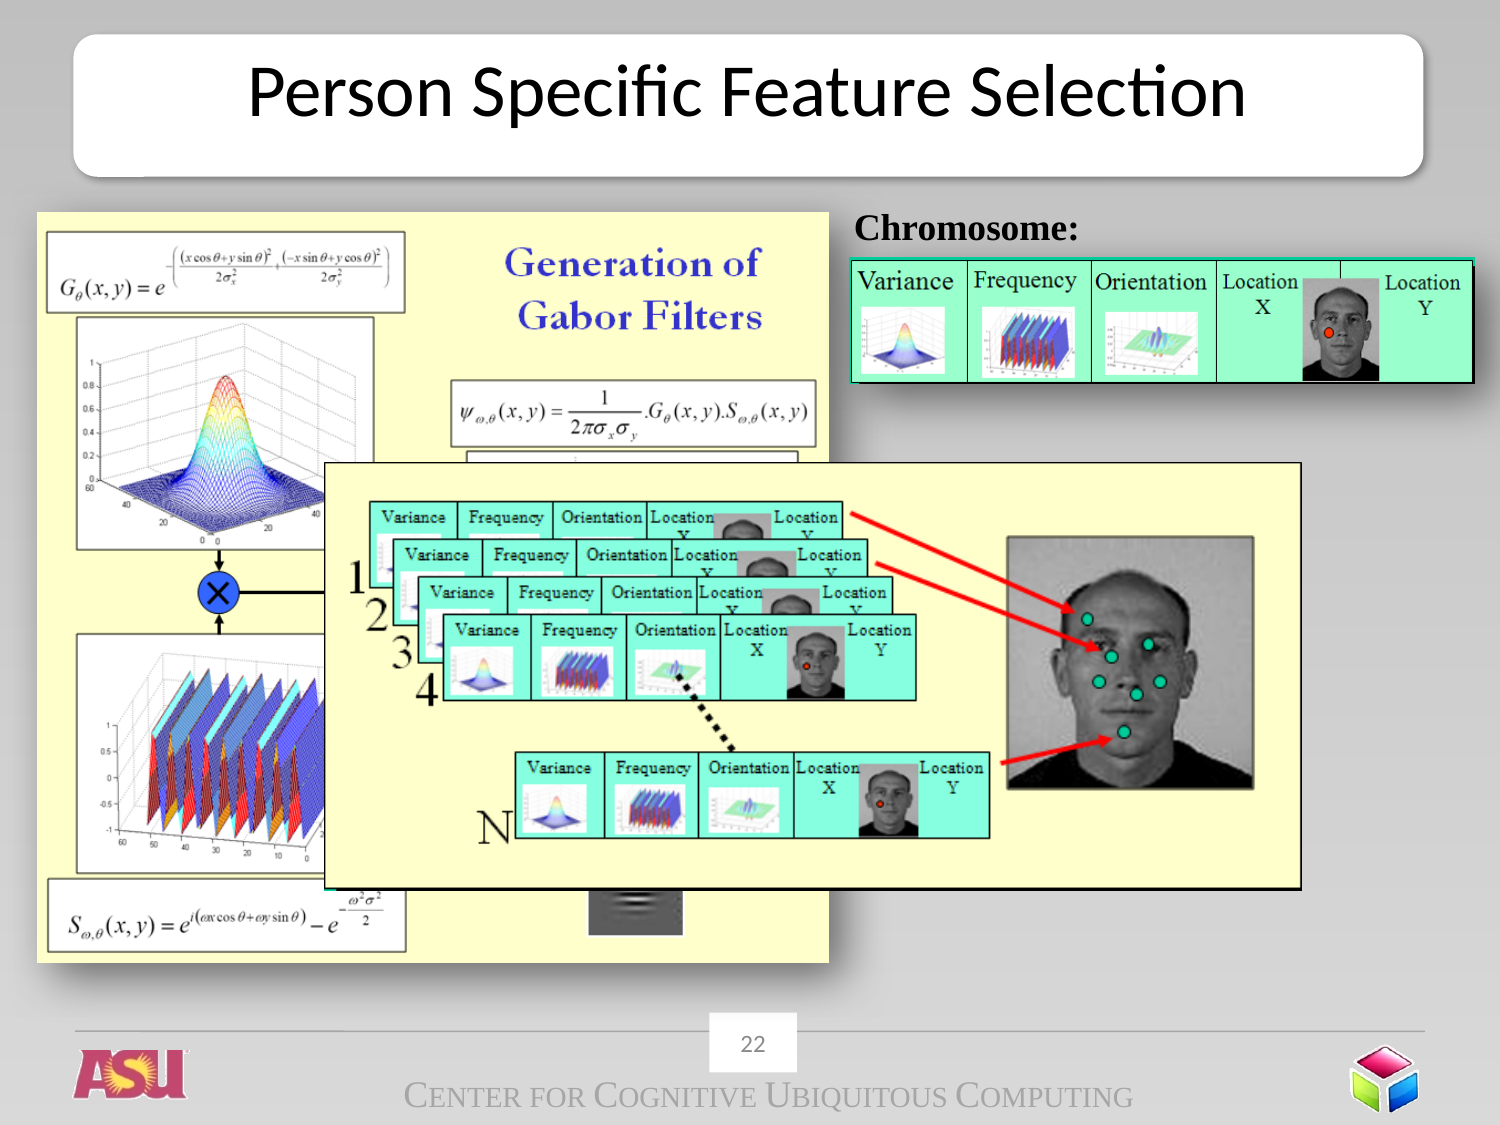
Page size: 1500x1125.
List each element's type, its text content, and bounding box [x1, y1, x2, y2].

picture [37, 212, 1302, 963]
slide_number 22 [709, 1012, 797, 1073]
picture [849, 257, 1476, 384]
title Contributions from this Dissertation [59, 1050, 200, 1100]
text_box Chromosome: [838, 195, 1095, 256]
title Person Specific Feature Selection [73, 34, 1424, 177]
